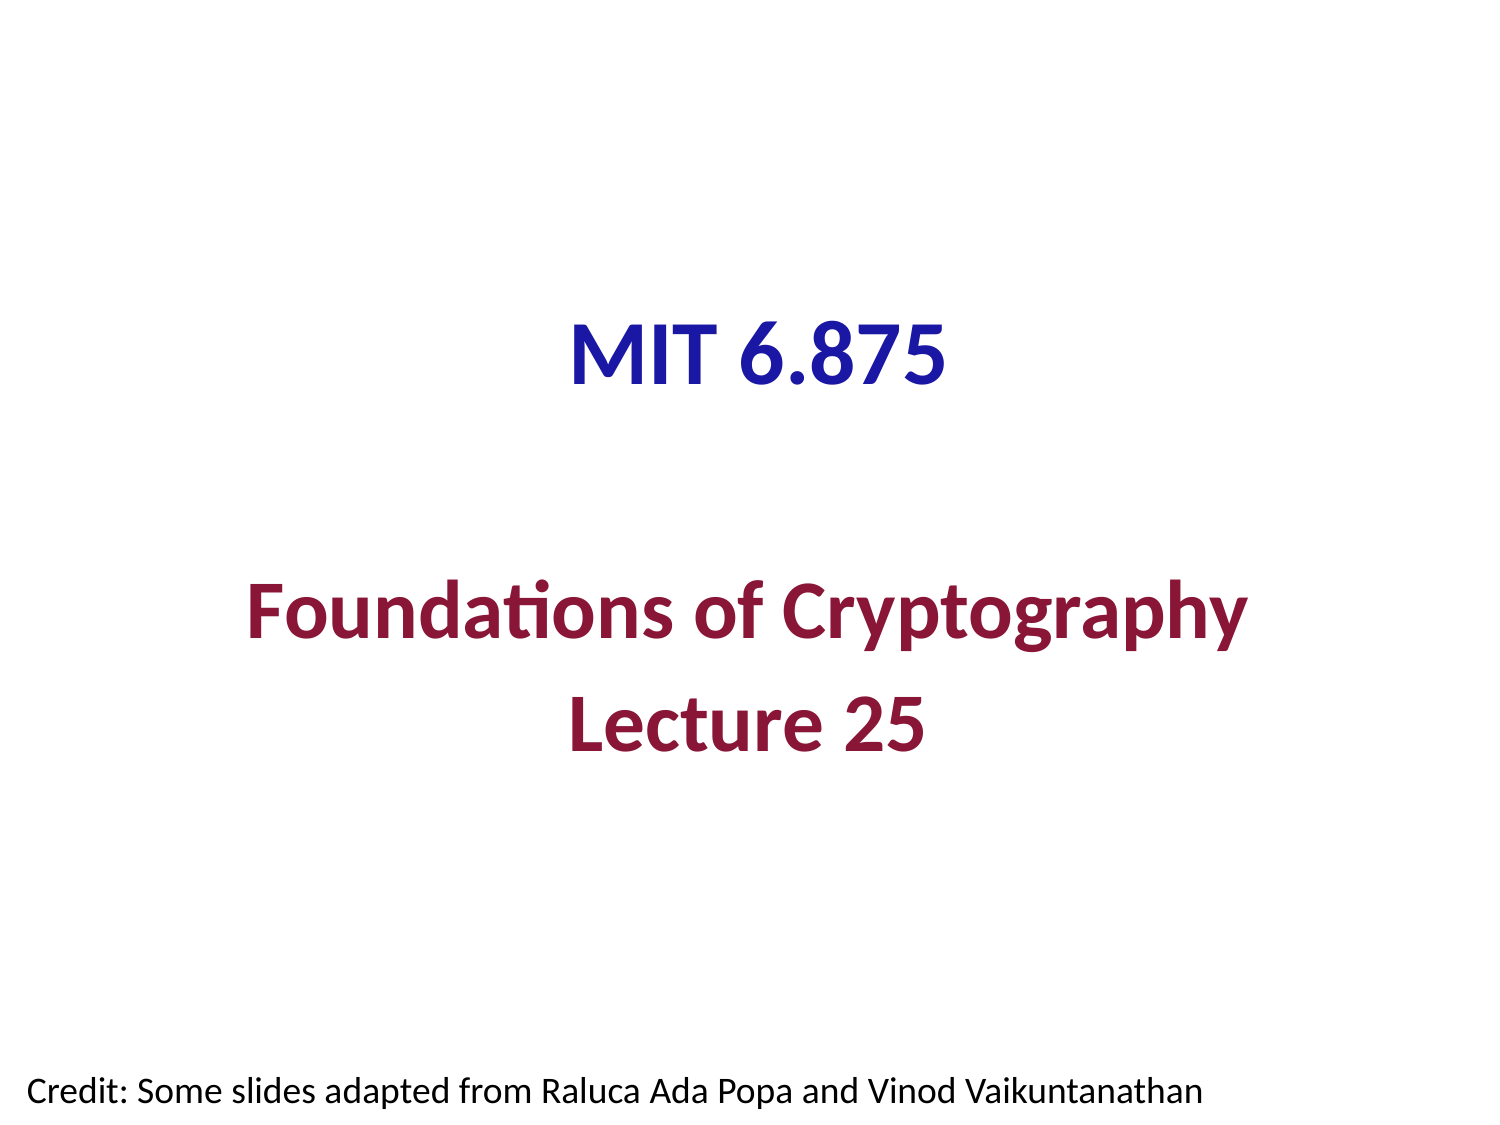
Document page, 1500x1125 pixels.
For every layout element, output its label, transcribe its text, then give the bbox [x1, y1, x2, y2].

text_box Lecture 25 [223, 672, 1274, 760]
text_box Foundations of Cryptography [179, 559, 1317, 672]
text_box MIT 6.875 [65, 208, 1453, 489]
text_box Credit: Some slides adapted from Raluca Ada Popa and Vinod Vaikuntanathan [12, 1058, 1258, 1119]
